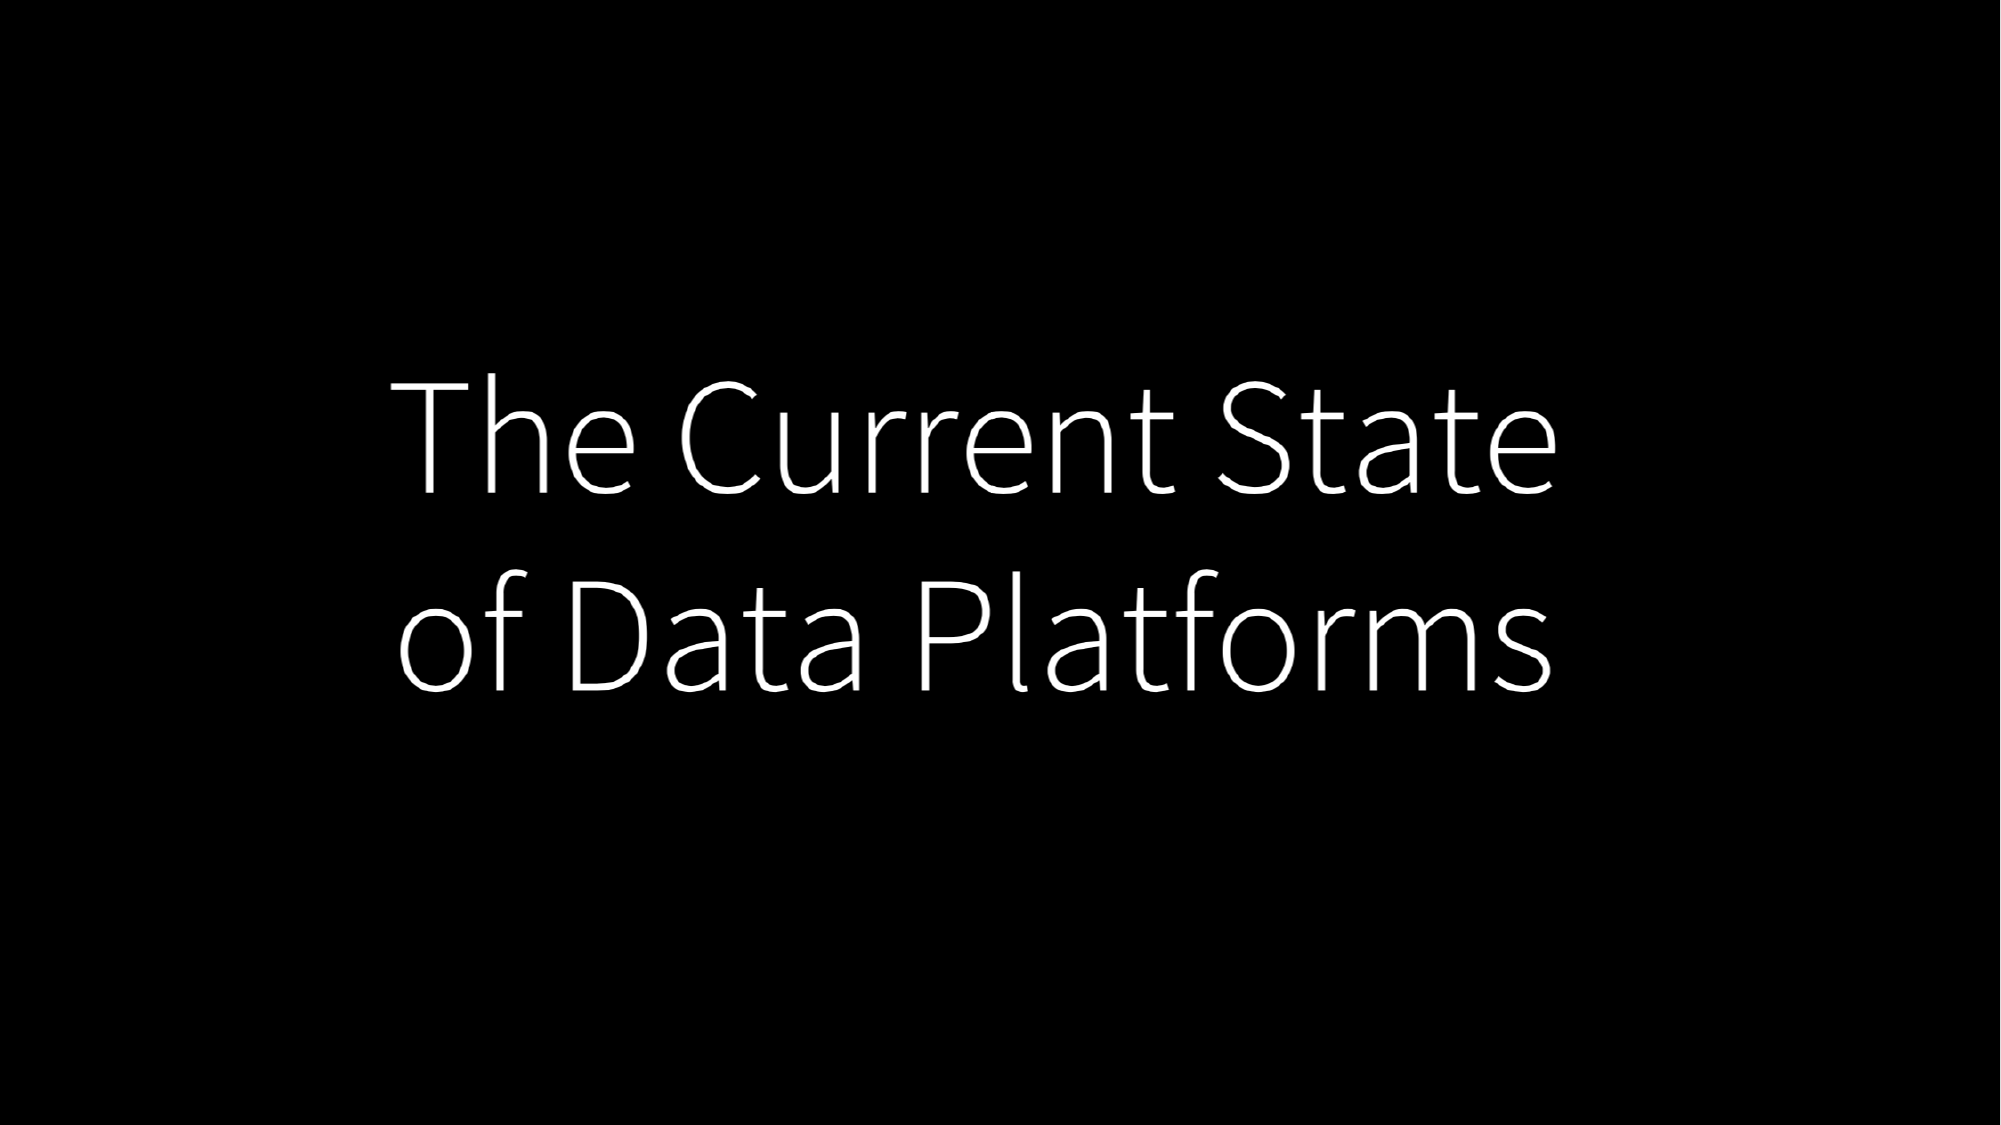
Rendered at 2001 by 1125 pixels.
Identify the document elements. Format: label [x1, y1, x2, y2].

picture [94, 59, 1863, 986]
